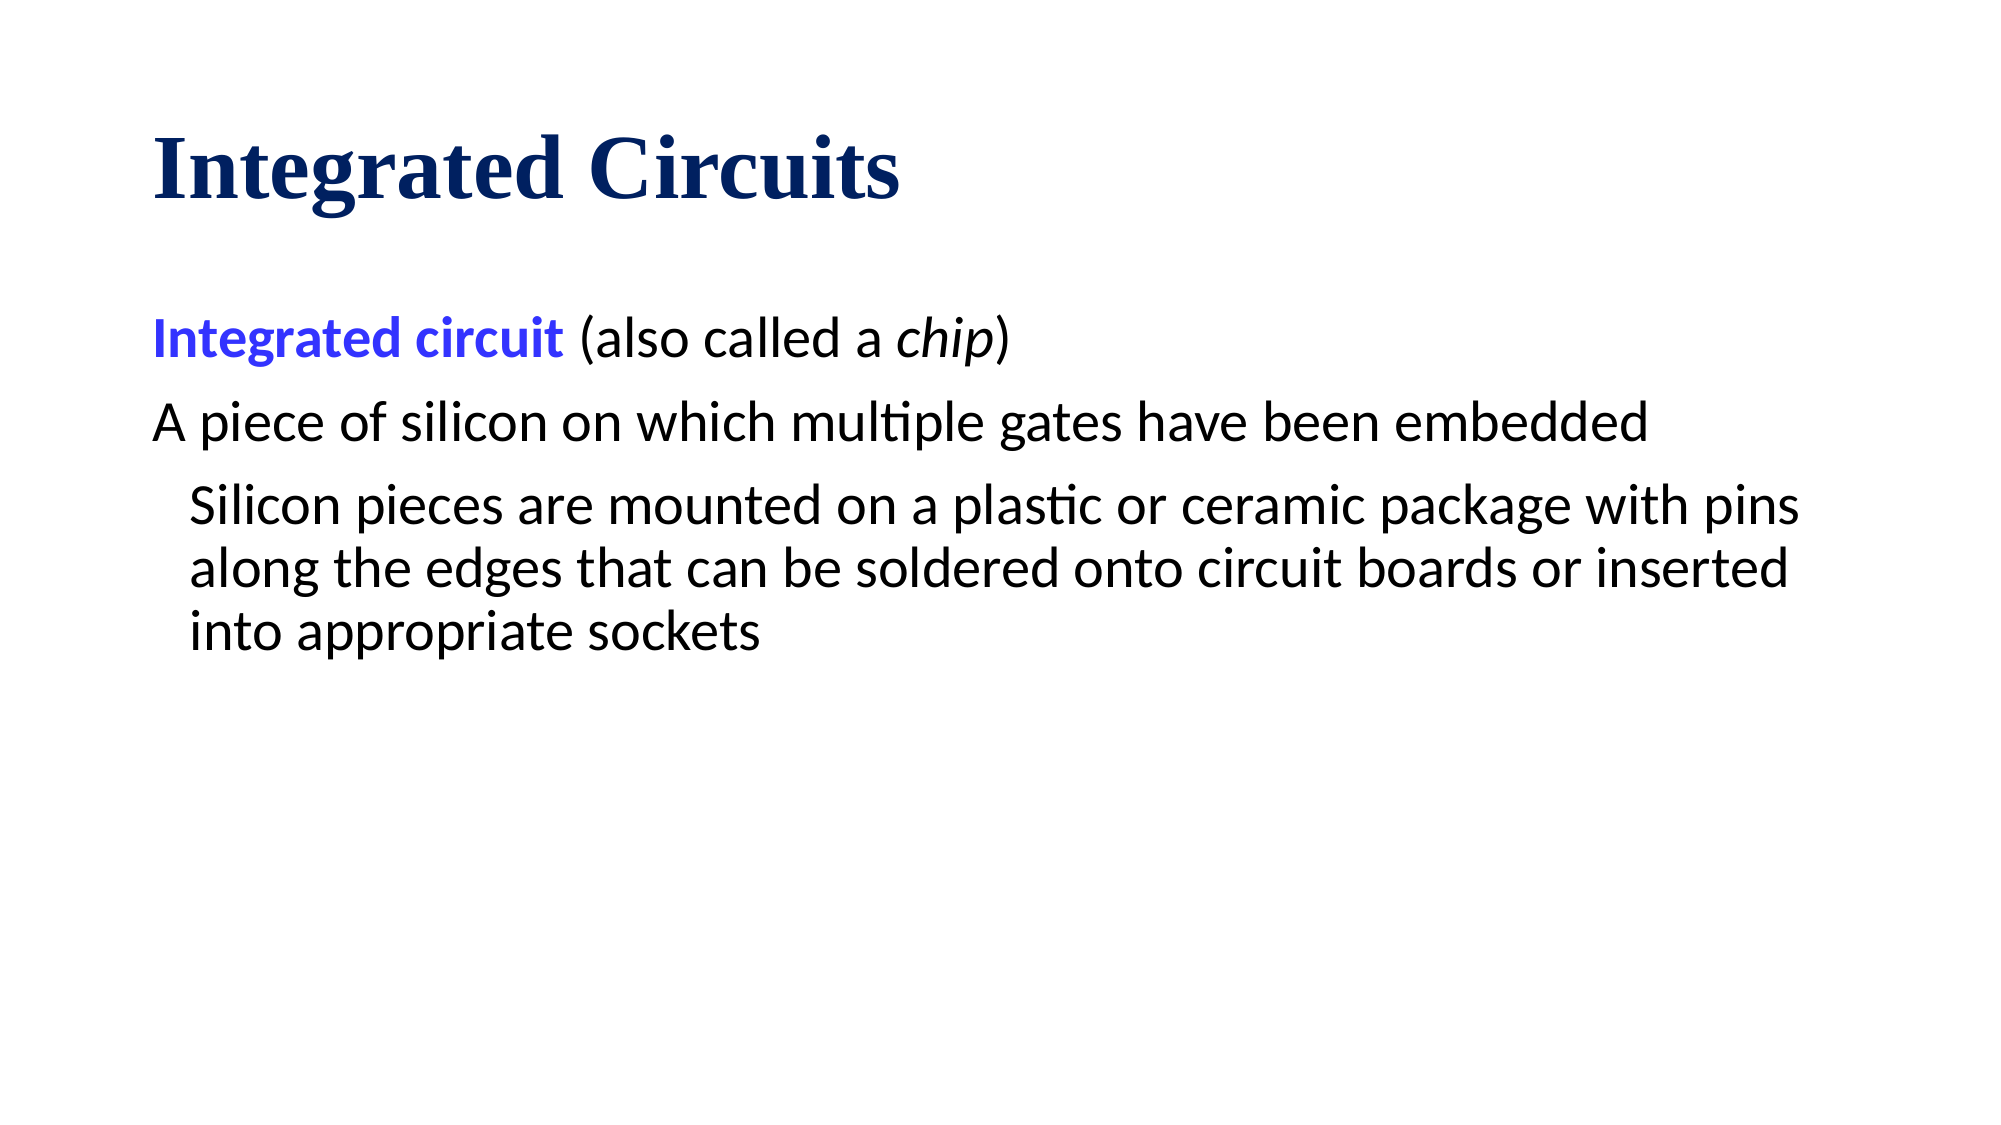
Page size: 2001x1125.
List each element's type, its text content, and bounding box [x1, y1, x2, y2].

title Integrated Circuits [137, 59, 1863, 278]
list Integrated circuit (also called a chip) A piece of silicon on which multiple gates have been embedded Silicon pieces are mounted on a plastic or ceramic package with pins along the edges that can be soldered onto circuit boards or inserted into appropriate sockets [137, 299, 1863, 1014]
